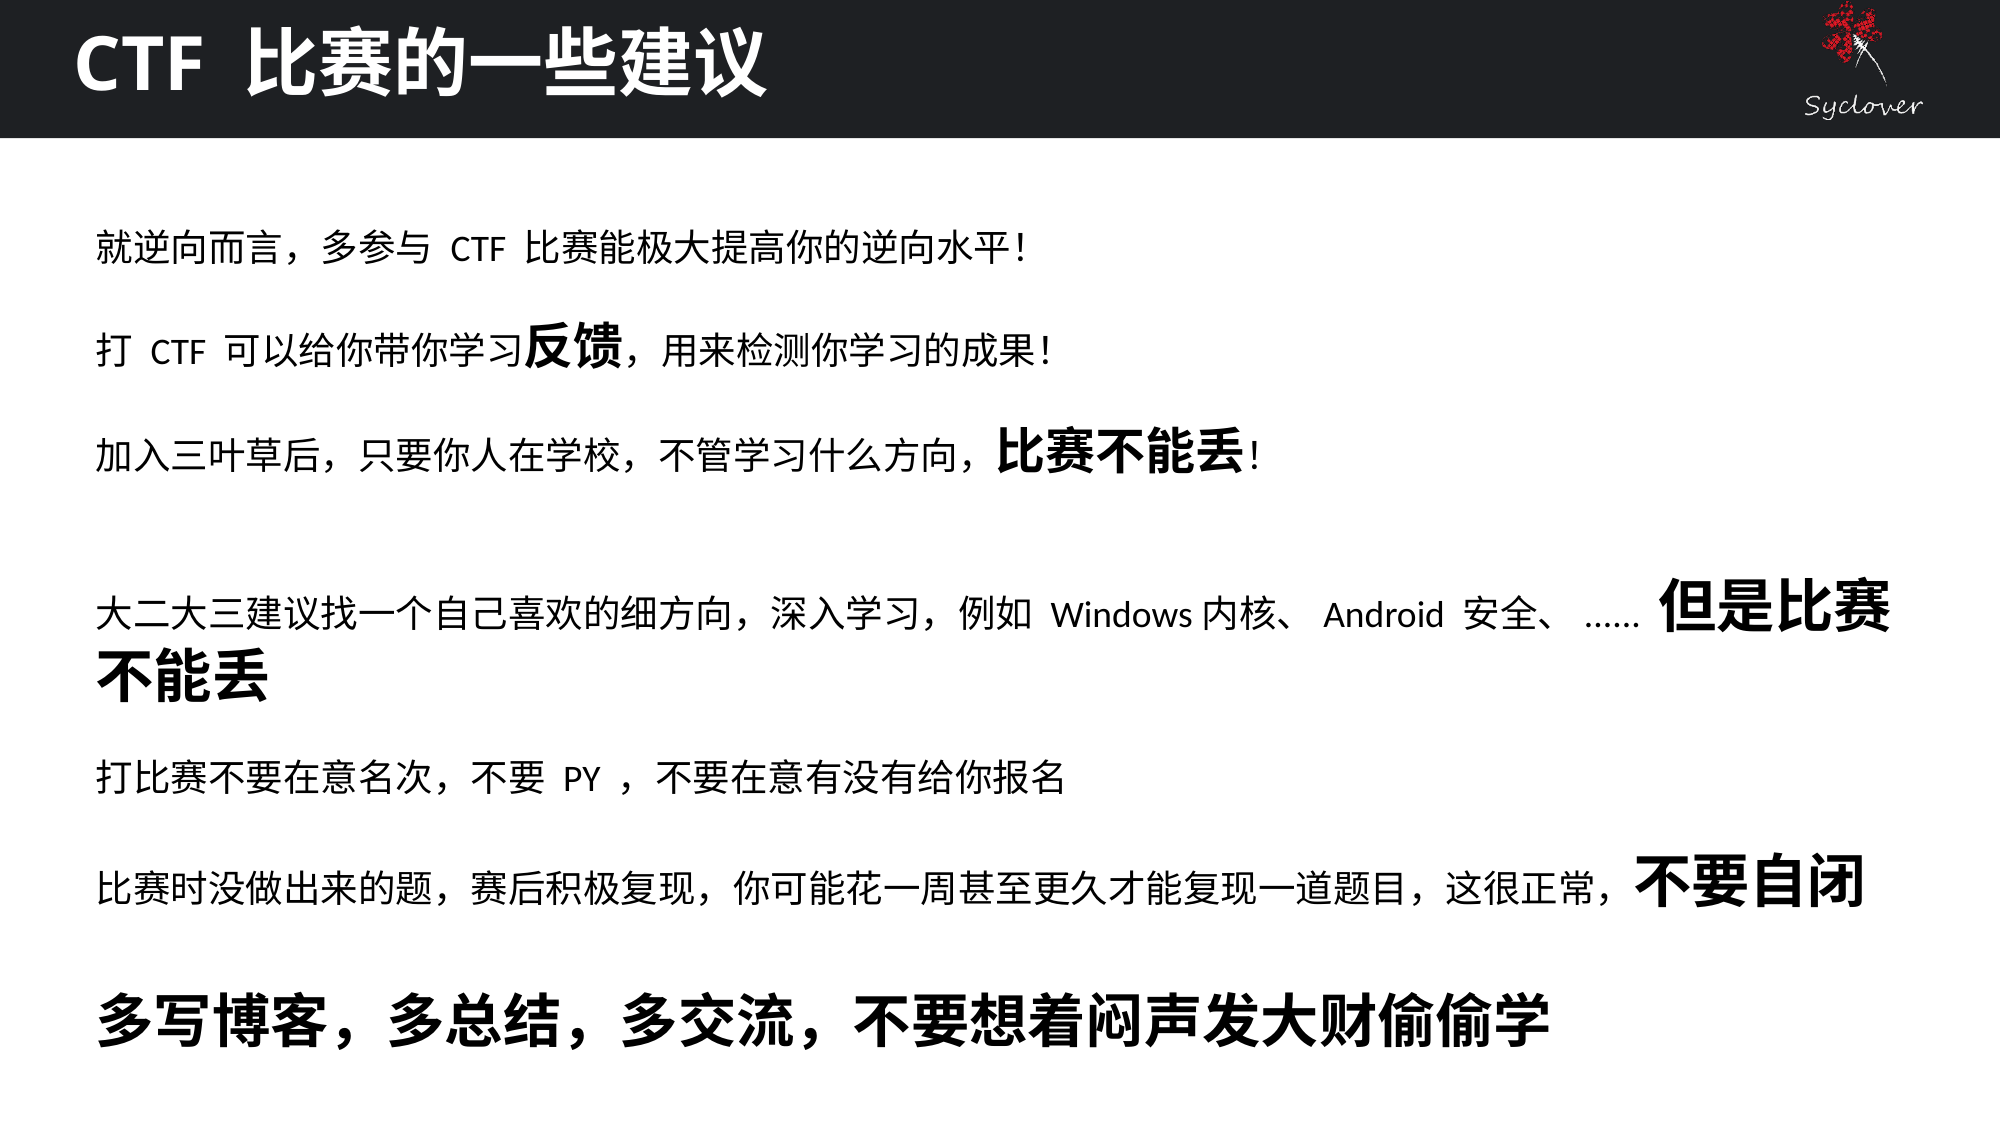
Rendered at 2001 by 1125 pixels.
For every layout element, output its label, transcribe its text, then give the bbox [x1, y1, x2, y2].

text_box CTF 比赛的一些建议 [58, 7, 962, 113]
text_box [0, 0, 2000, 139]
text_box 就逆向而言，多参与 CTF 比赛能极大提高你的逆向水平！ 打 CTF 可以给你带你学习反馈，用来检测你学习的成果！ 加入三叶草后，只要你人在学校，不管学习什么方向，比赛不能丢！ 大二大三建议找一个自己喜欢的细方向，深入学习，例如 Windows内核、Android 安全、...... 但是比赛不能丢 打比赛不要在意名次，不要 PY ，不要在意有没有给你报名 比赛时没做出来的题，赛后积极复现，你可能花一周甚至更久才能复现一道题目，这很正常，不要自闭 多写博客，多总结，多交流，不要想着闷声发大财偷偷学 [80, 216, 1923, 1062]
picture [1805, 1, 1923, 120]
